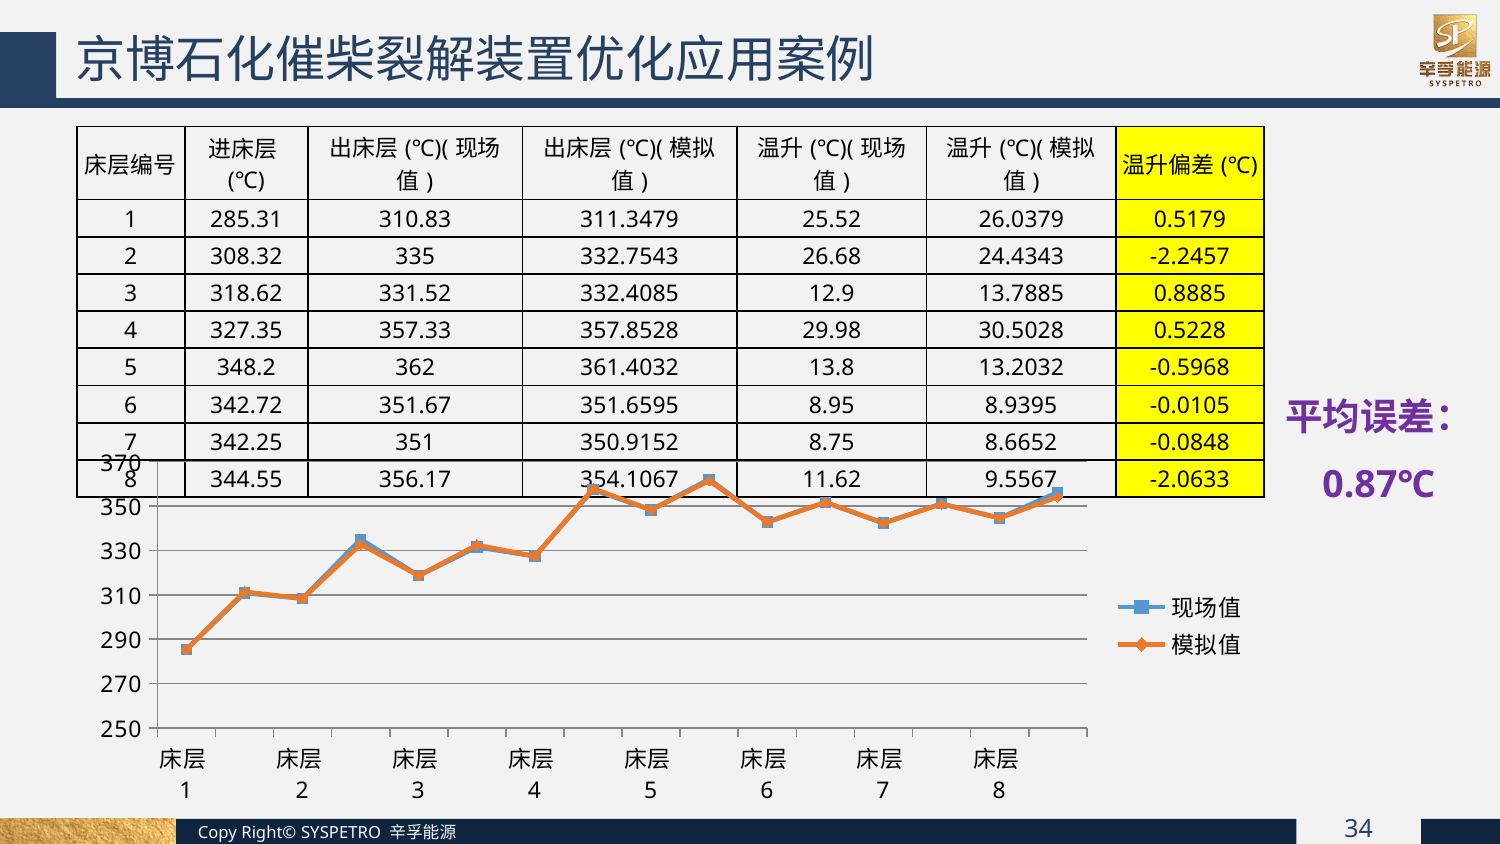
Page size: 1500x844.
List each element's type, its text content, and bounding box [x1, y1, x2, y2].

table_cell 342.25 [186, 424, 307, 436]
table_cell 7 [78, 424, 184, 437]
table_cell 342.72 [186, 386, 307, 422]
table_cell 335 [309, 238, 522, 273]
table_header 温升(℃)(现场值) [738, 127, 926, 199]
table_cell 285.31 [186, 200, 307, 236]
table_cell 351.67 [309, 386, 522, 422]
table_cell 2 [78, 238, 184, 273]
table_header 进床层(℃) [186, 127, 307, 199]
table_cell -0.0848 [1117, 424, 1263, 438]
picture [0, 818, 176, 844]
table_cell 8.95 [738, 386, 926, 422]
table_cell 318.62 [186, 275, 307, 310]
table_cell -2.2457 [1117, 238, 1263, 273]
table_cell 1 [78, 200, 184, 236]
table_cell 24.4343 [927, 238, 1115, 273]
table_header 出床层(℃)(现场值) [309, 127, 522, 199]
table_cell 4 [78, 312, 184, 347]
table_cell 0.8885 [1117, 275, 1263, 310]
table_header 床层编号 [78, 127, 184, 199]
table_cell 351 [309, 424, 522, 436]
table_cell 348.2 [186, 349, 307, 385]
table_cell -0.5968 [1117, 349, 1263, 385]
table_cell 13.8 [738, 349, 926, 385]
table_cell 8.75 [738, 424, 926, 436]
table_cell 5 [78, 349, 184, 385]
table_cell 362 [309, 349, 522, 385]
table_cell 357.33 [309, 312, 522, 347]
table_cell 25.52 [738, 200, 926, 236]
list 京博石化催柴裂解装置优化应用案例 [71, 19, 1389, 96]
table_cell 311.3479 [523, 200, 736, 236]
table_cell 357.8528 [523, 312, 736, 347]
table_cell 332.7543 [523, 238, 736, 273]
table_cell 13.2032 [927, 349, 1115, 385]
table_cell 29.98 [738, 312, 926, 347]
picture [1416, 11, 1494, 89]
chart [76, 438, 1262, 813]
text_box 平均误差： 0.87℃ [1269, 362, 1489, 513]
table_cell 13.7885 [927, 275, 1115, 310]
table_header 出床层(℃)(模拟值) [523, 127, 736, 199]
table_cell 331.52 [309, 275, 522, 310]
table_cell 361.4032 [523, 349, 736, 385]
table_header 温升偏差(℃) [1117, 127, 1263, 199]
table_cell 26.68 [738, 238, 926, 273]
table_cell 332.4085 [523, 275, 736, 310]
table_cell 350.9152 [523, 424, 736, 436]
table_header 温升(℃)(模拟值) [927, 127, 1115, 199]
table_cell 8.9395 [927, 386, 1115, 422]
table_cell 351.6595 [523, 386, 736, 422]
table_cell 308.32 [186, 238, 307, 273]
table_cell 3 [78, 275, 184, 310]
table_cell 12.9 [738, 275, 926, 310]
table_cell 30.5028 [927, 312, 1115, 347]
table_cell 8.6652 [927, 424, 1115, 436]
table_cell 6 [78, 386, 184, 422]
table_cell 26.0379 [927, 200, 1115, 236]
table_cell 0.5179 [1117, 200, 1263, 236]
table_cell 0.5228 [1117, 312, 1263, 347]
table_cell 310.83 [309, 200, 522, 236]
table_cell -0.0105 [1117, 386, 1263, 422]
table_cell 327.35 [186, 312, 307, 347]
